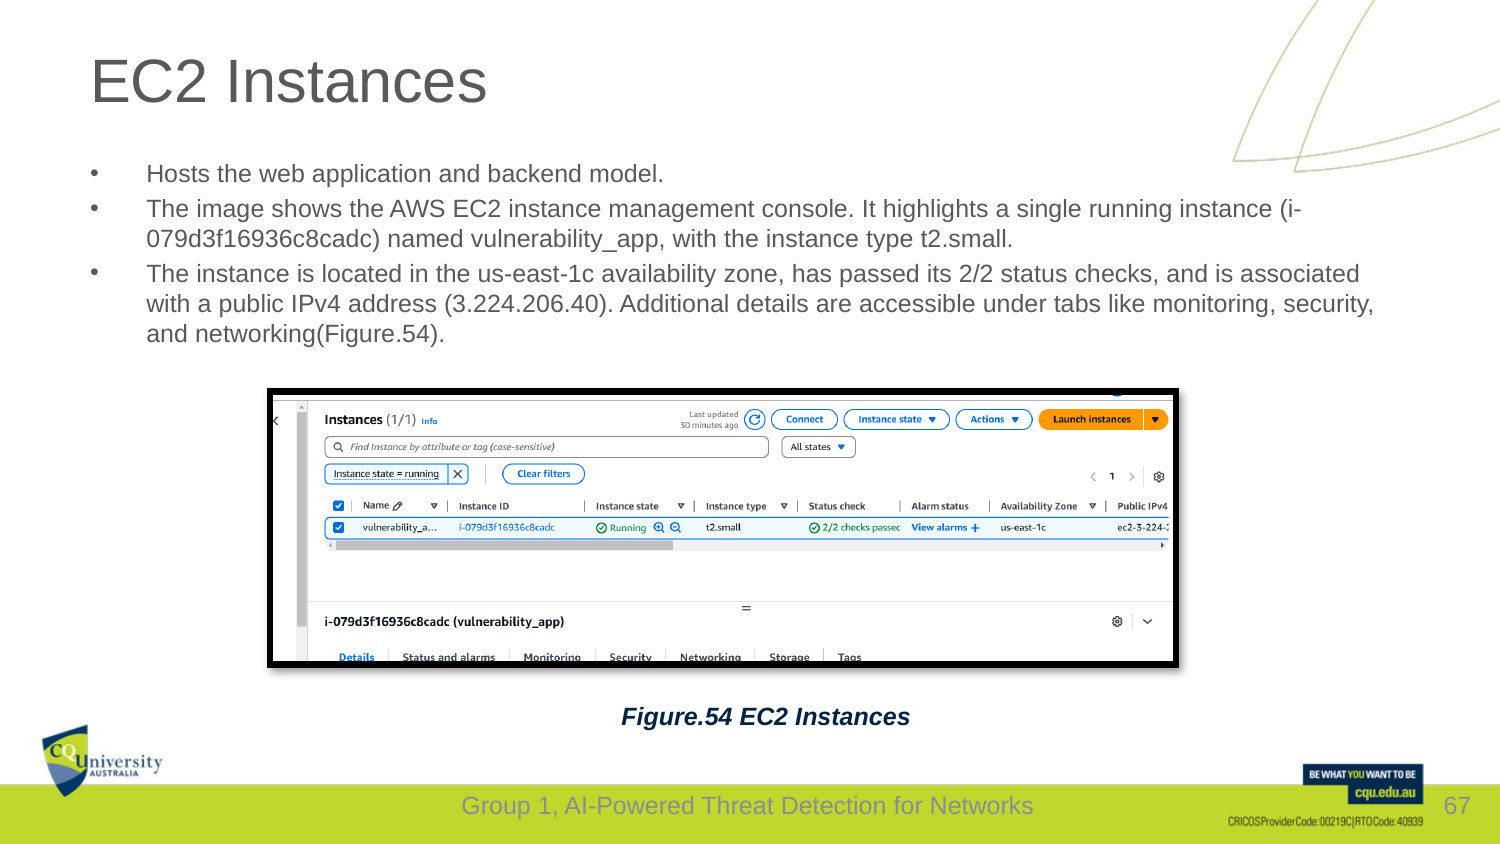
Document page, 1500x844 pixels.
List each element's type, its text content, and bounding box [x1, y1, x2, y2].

text_box Figure.54 EC2 Instances [606, 693, 1195, 738]
picture [0, 0, 1500, 844]
slide_number 67 [1136, 782, 1487, 827]
footer Group 1, AI-Powered Threat Detection for Networks [272, 782, 1136, 827]
title EC2 Instances [75, 33, 1425, 123]
list Hosts the web application and backend model. The image shows the AWS EC2 instance management console. It highlights a single running instance (i-079d3f16936c8cadc) named vulnerability_app, with the instance type t2.small. The instance is located in the us-east-1c availability zone, has passed its 2/2 status checks, and is associated with a public IPv4 address (3.224.206.40). Additional details are accessible under tabs like monitoring, security, and networking(Figure.54). [75, 149, 1414, 362]
